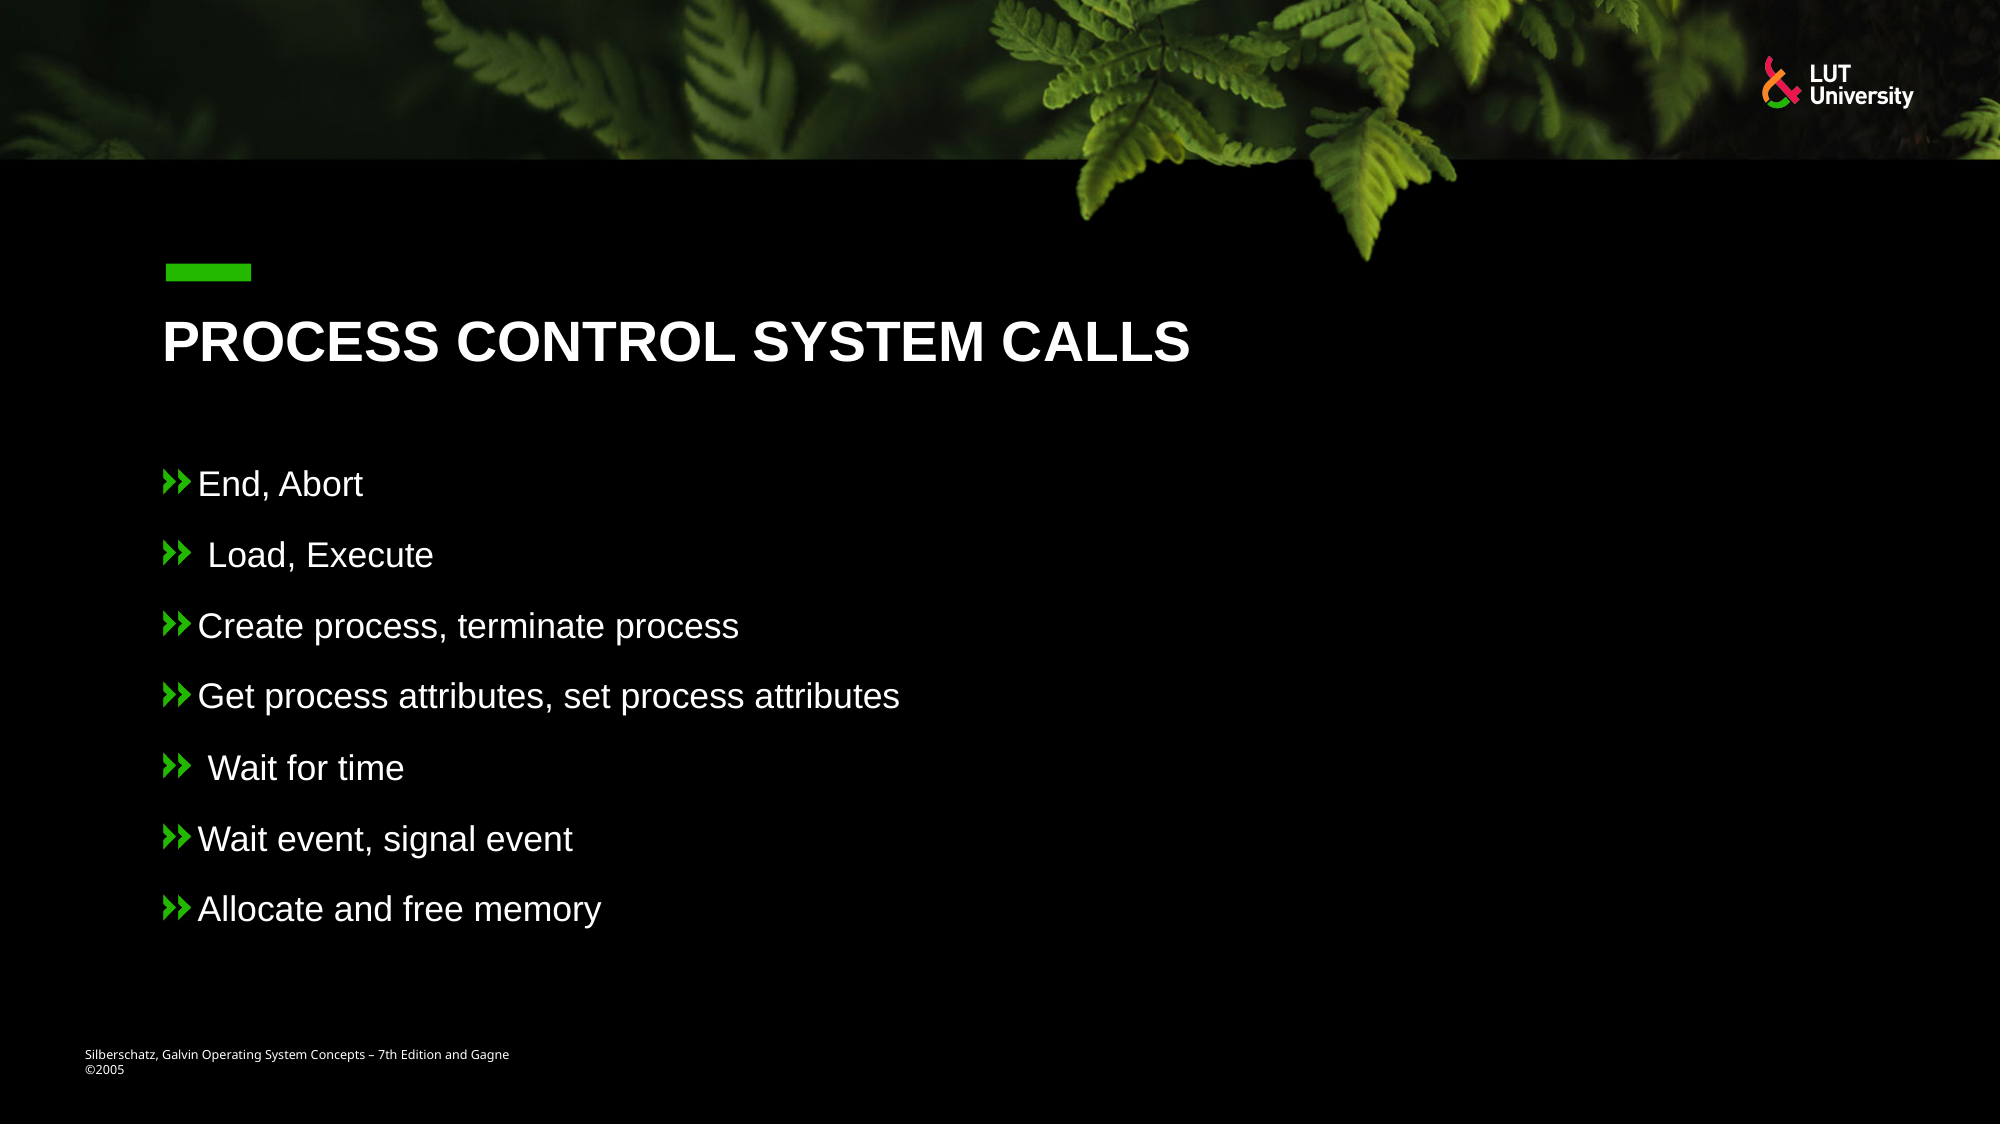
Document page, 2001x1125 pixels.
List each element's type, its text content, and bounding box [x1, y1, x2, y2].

picture [0, 0, 2000, 1124]
text_box Silberschatz, Galvin Operating System Concepts – 7th Edition and Gagne ©2005 [70, 1039, 552, 1084]
title PROCESS CONTROL SYSTEM CALLS [147, 305, 1873, 382]
list End, Abort Load, Execute Create process, terminate process Get process attributes, set process attributes Wait for time Wait event, signal event Allocate and free memory [147, 381, 1745, 941]
